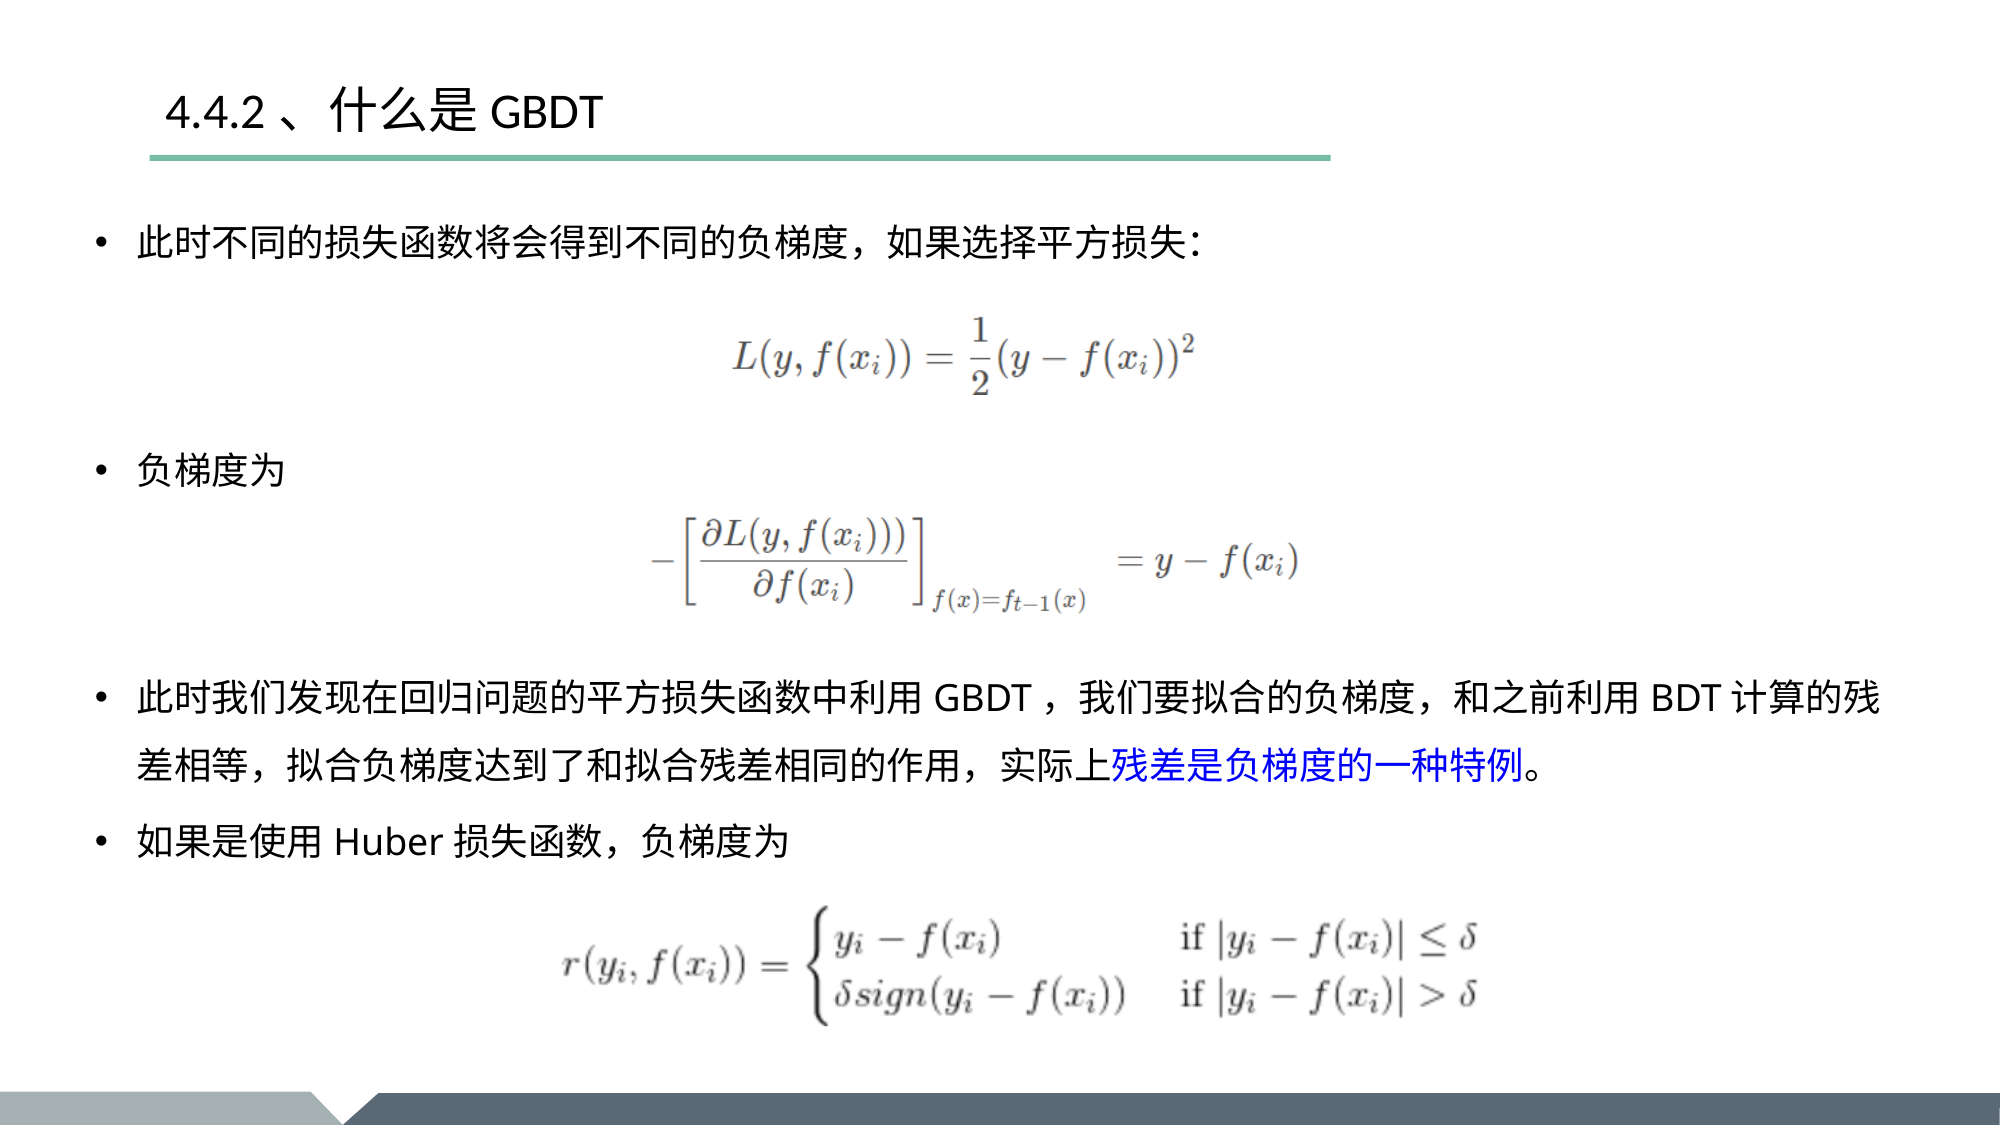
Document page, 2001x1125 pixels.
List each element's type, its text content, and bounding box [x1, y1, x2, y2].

title 4.4.2、什么是GBDT [157, 28, 1332, 159]
picture [721, 310, 1261, 395]
picture [620, 502, 1332, 623]
list 此时不同的损失函数将会得到不同的负梯度，如果选择平方损失： 负梯度为 此时我们发现在回归问题的平方损失函数中利用GBDT，我们要拟合的负梯度，和之前利用BDT计算的残差相等，拟合负梯度达到了和拟合残差相同的作用，实际上残差是负梯度的一种特例。 如果是使用Huber损失函数，负梯度为 [86, 188, 1895, 1097]
picture [530, 874, 1556, 1038]
